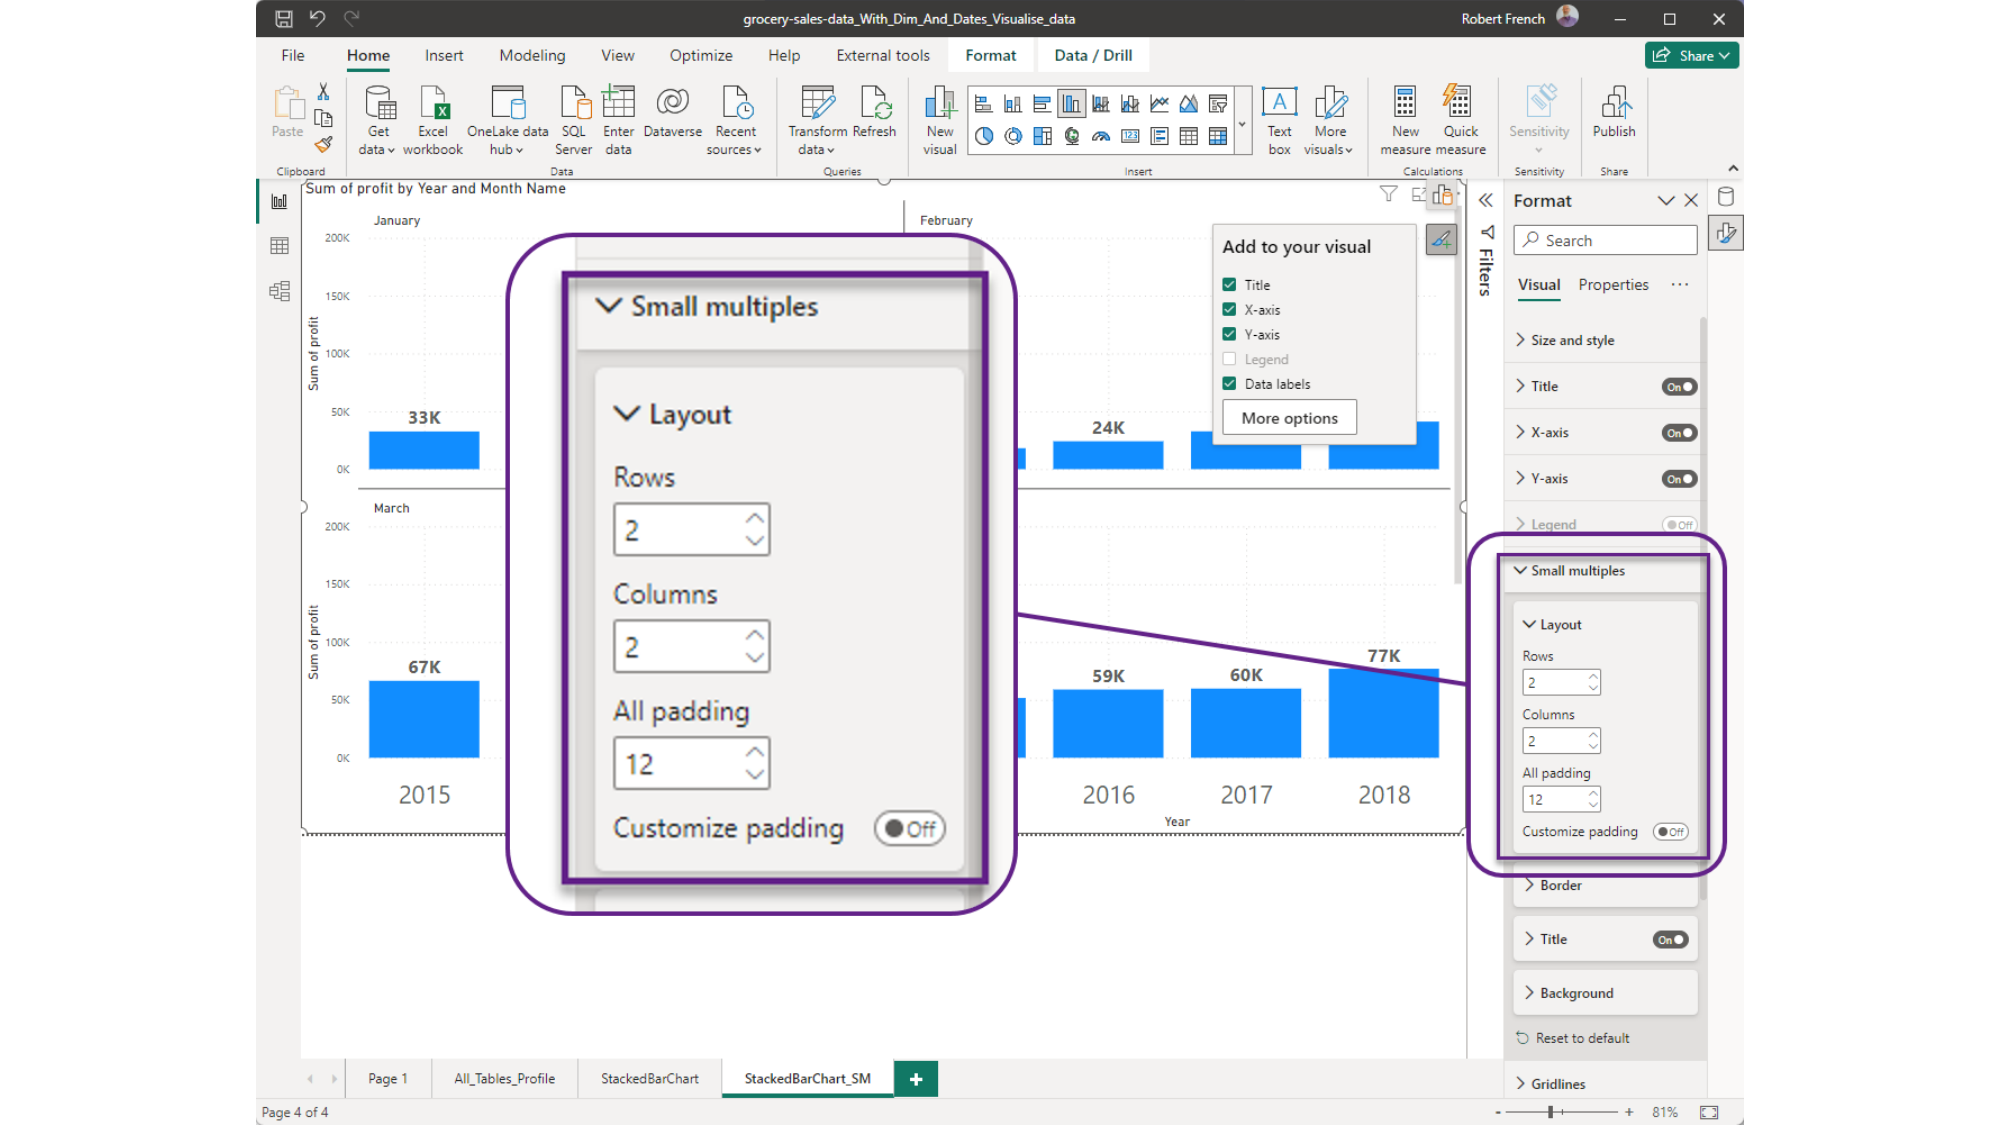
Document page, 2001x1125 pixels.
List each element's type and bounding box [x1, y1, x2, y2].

picture [256, 0, 1744, 1125]
